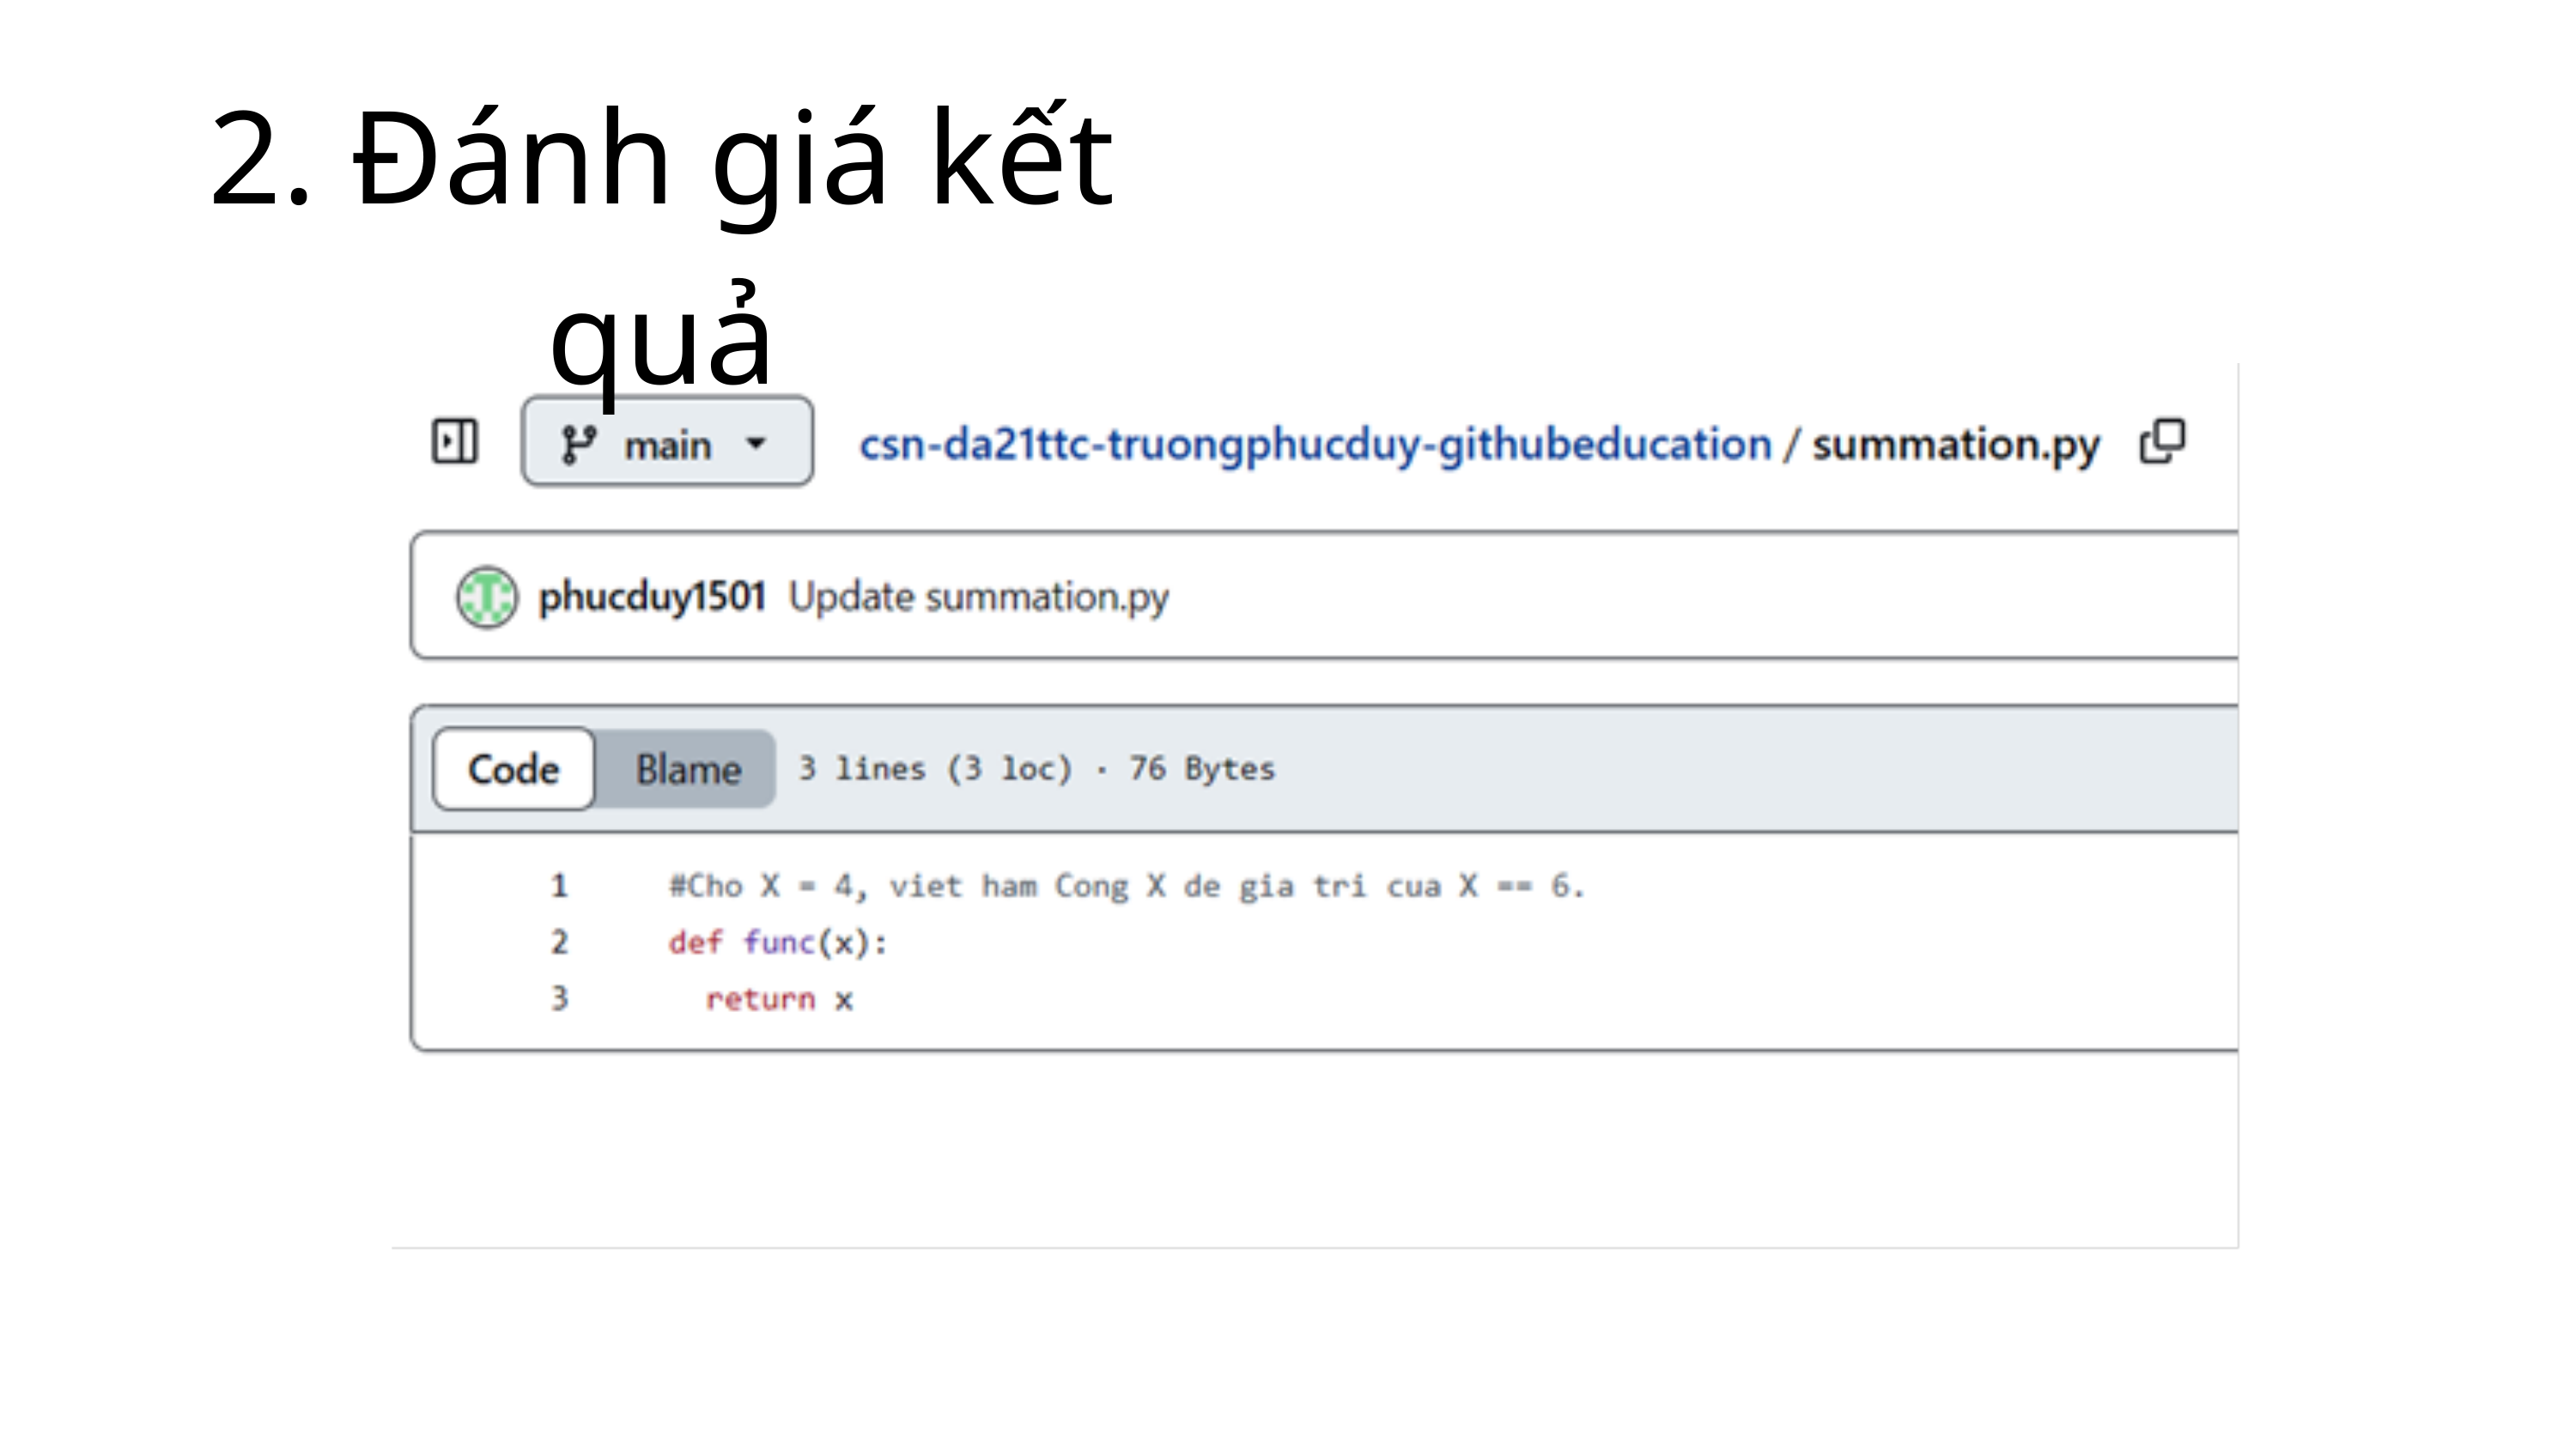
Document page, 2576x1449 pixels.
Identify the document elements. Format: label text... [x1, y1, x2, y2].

text_box 2. Đánh giá kết quả [76, 49, 1249, 410]
text_box [392, 363, 2243, 1252]
